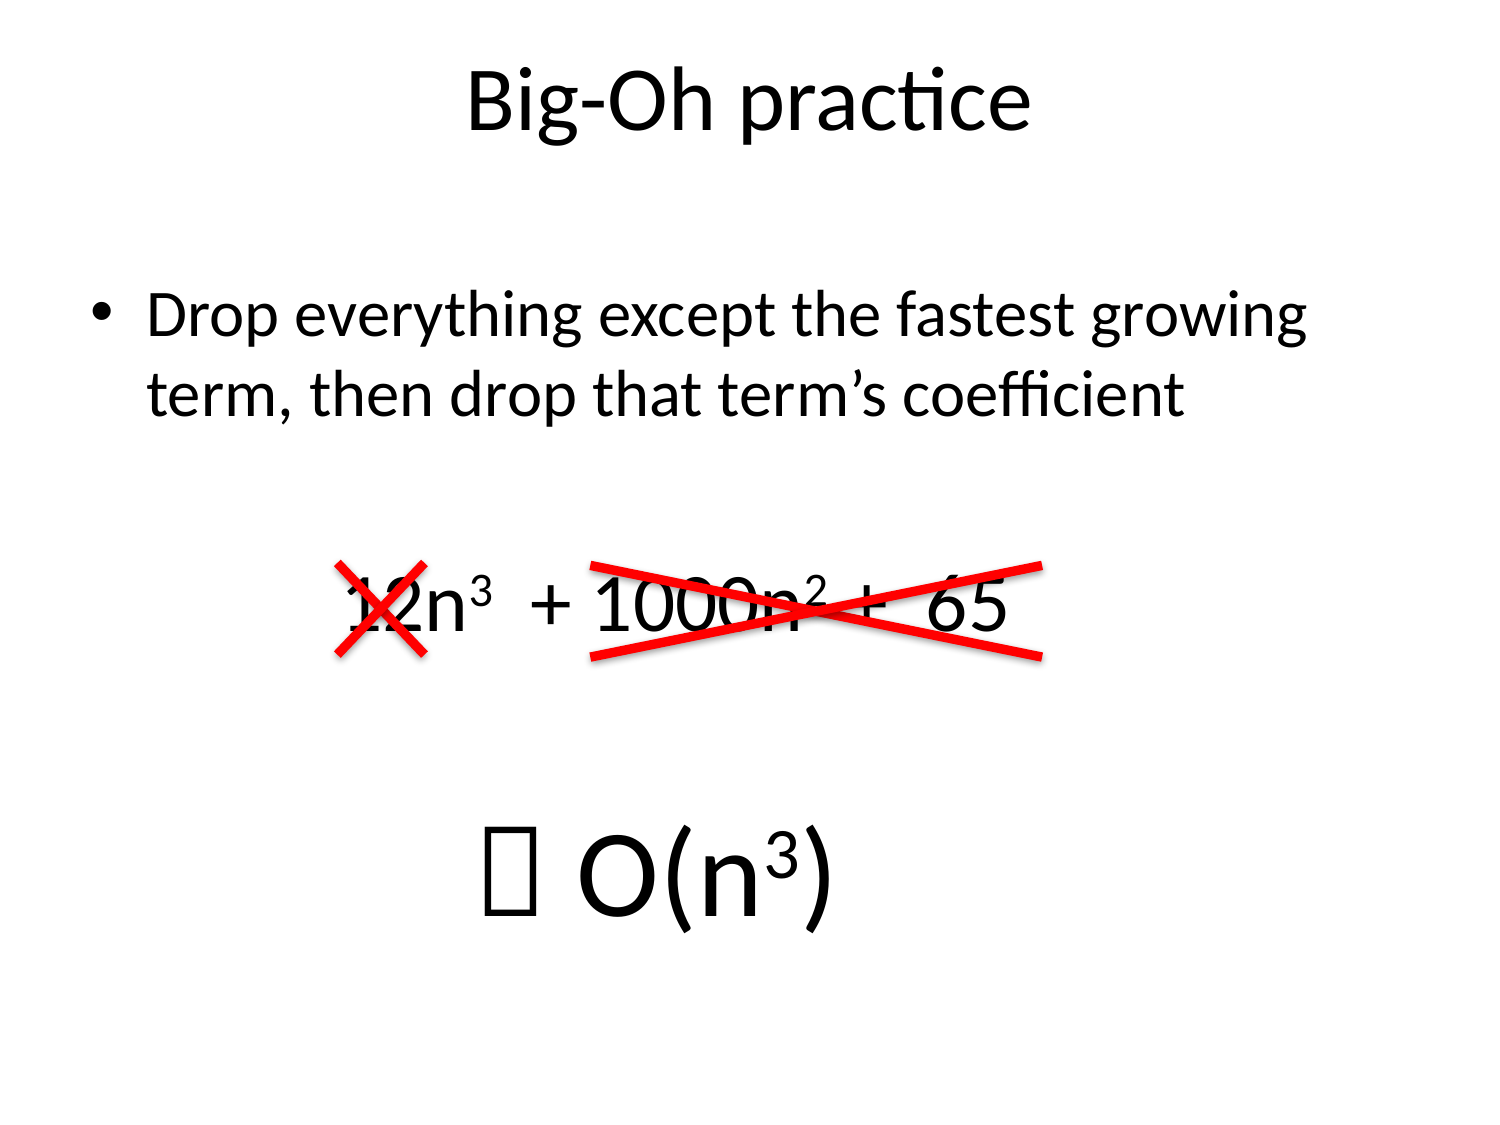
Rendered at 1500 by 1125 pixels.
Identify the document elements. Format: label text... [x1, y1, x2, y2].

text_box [590, 565, 1043, 658]
text_box 12n3 + 1000n2 + 65 [325, 541, 1044, 656]
list Drop everything except the fastest growing term, then drop that term’s coefficient [75, 262, 1425, 442]
text_box  O(n3) [458, 783, 853, 949]
title Big-Oh practice [75, 0, 1425, 188]
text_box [337, 562, 425, 655]
